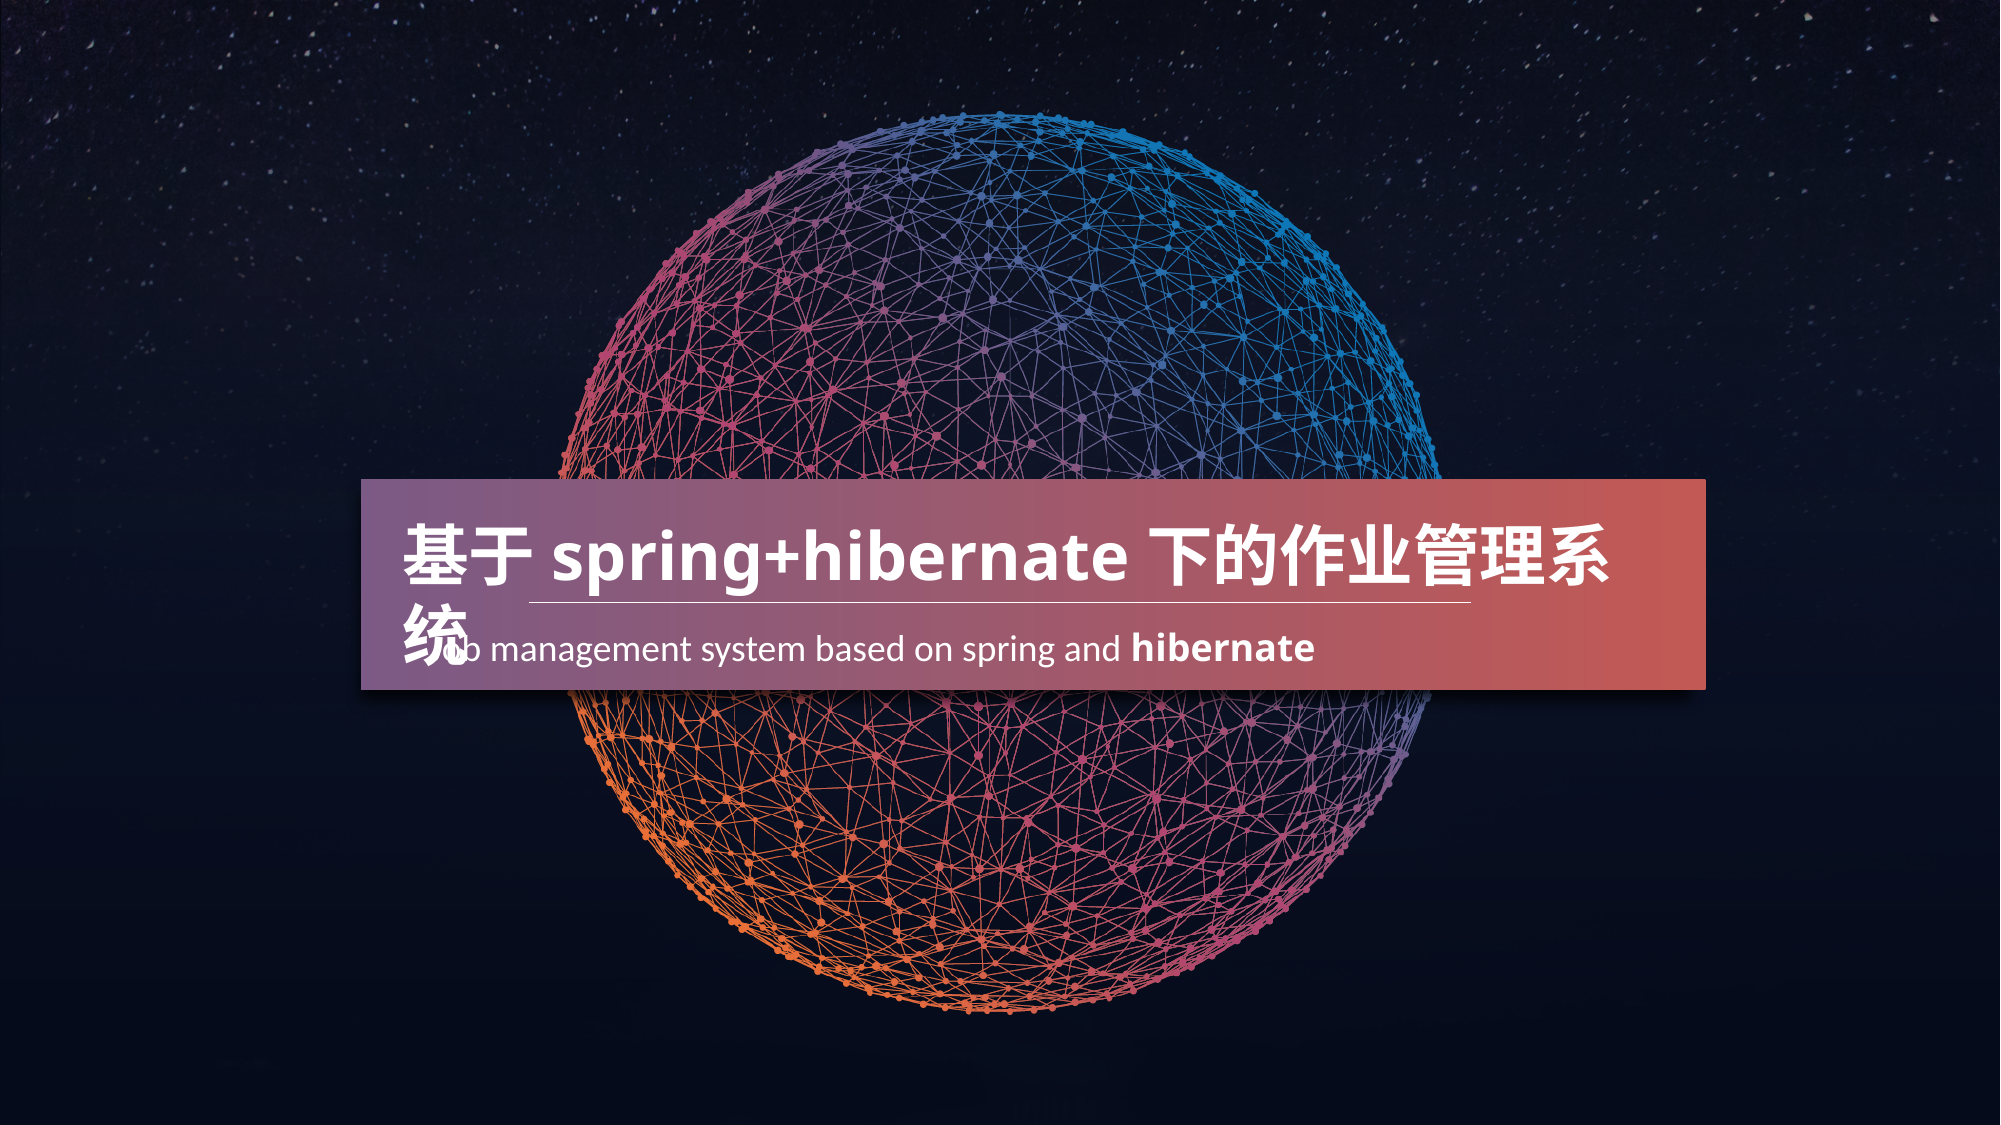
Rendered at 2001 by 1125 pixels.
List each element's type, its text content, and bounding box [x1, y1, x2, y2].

text_box [360, 478, 1706, 691]
text_box Job management system based on spring and hibernate [415, 616, 1661, 677]
text_box 基于spring+hibernate下的作业管理系统 [387, 506, 1674, 682]
picture [0, 0, 2000, 1125]
